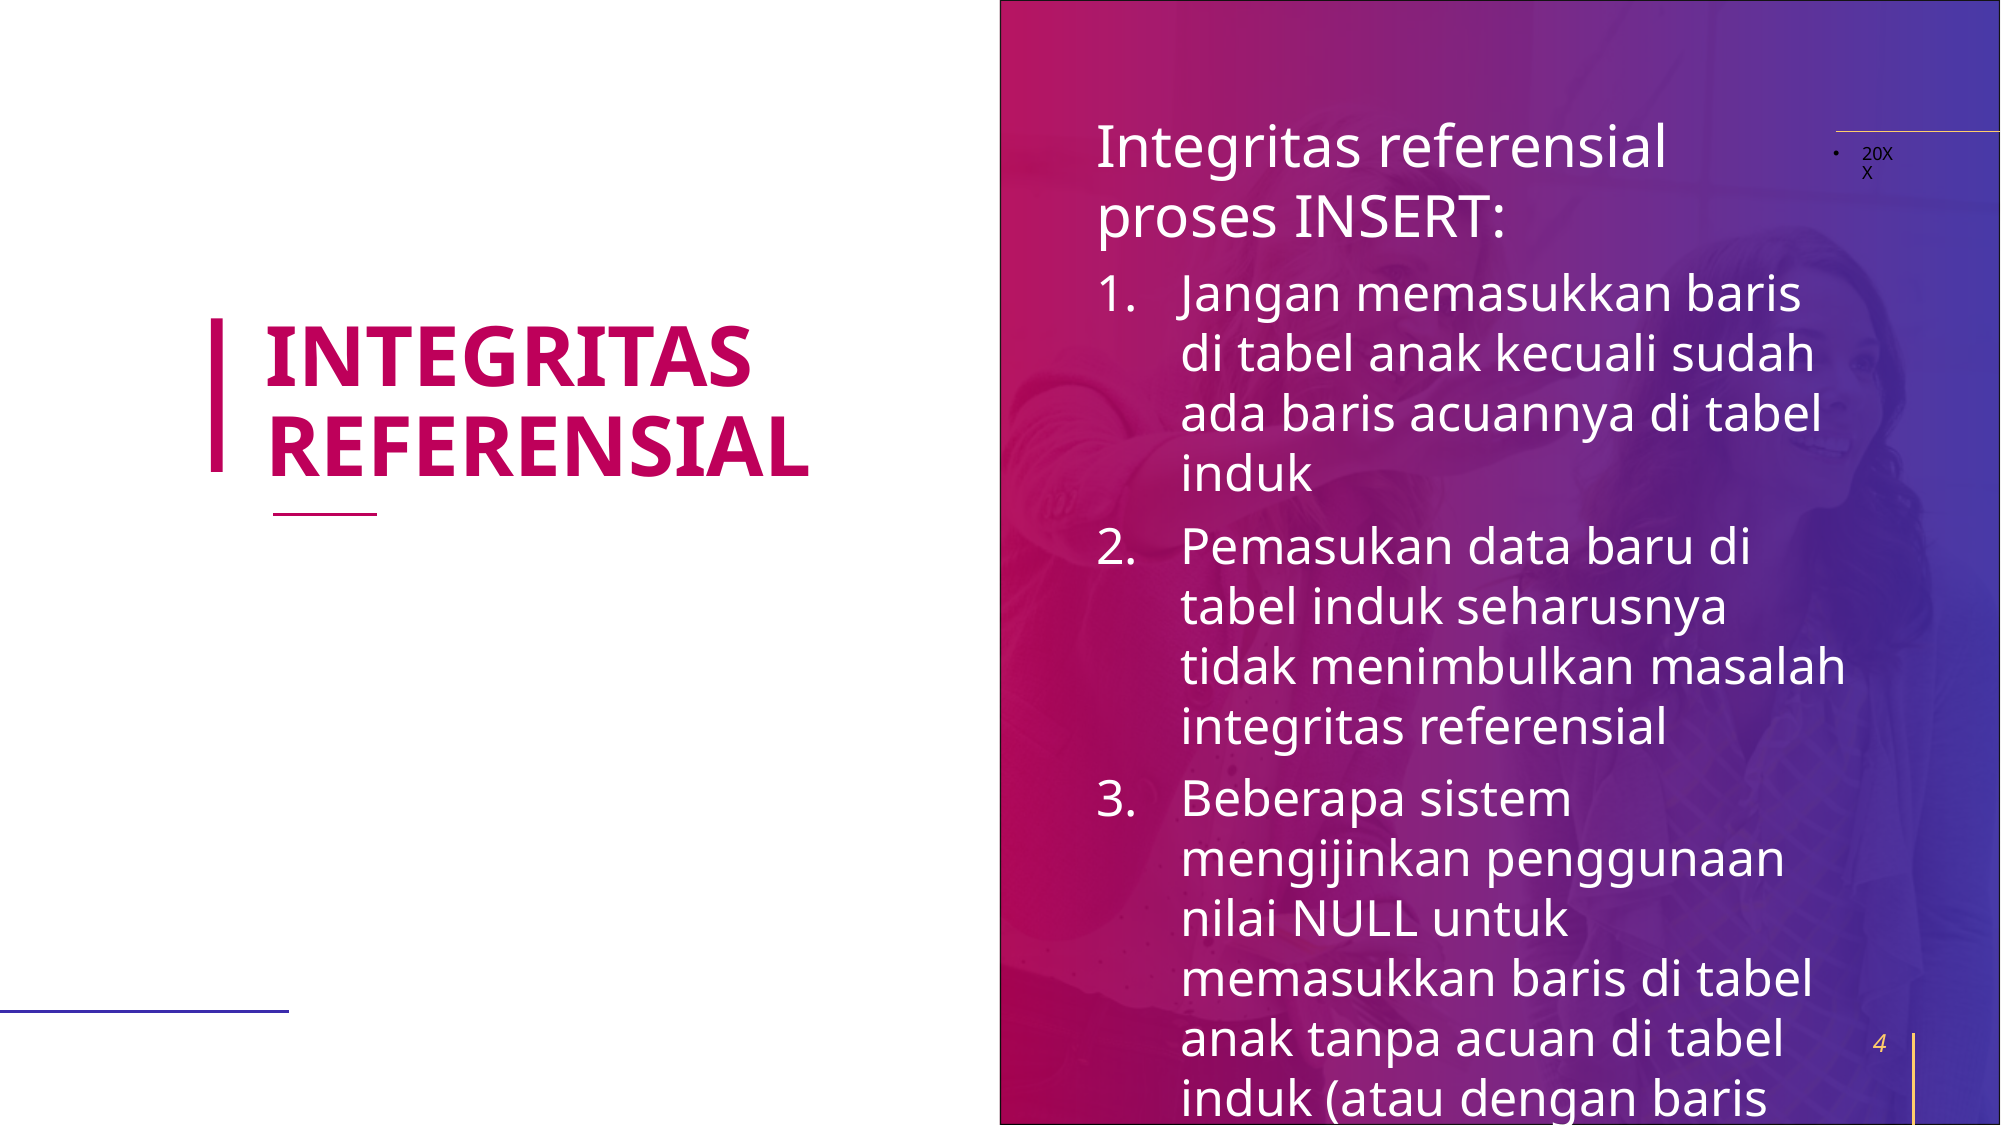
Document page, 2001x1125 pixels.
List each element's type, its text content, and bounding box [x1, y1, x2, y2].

list 20XX [1818, 137, 1919, 192]
title INTEGRITAS REFERENSIAL [250, 278, 931, 531]
list Integritas referensial proses INSERT: Jangan memasukkan baris di tabel anak kecuali sudah ada baris acuannya di tabel induk Pemasukan data baru di tabel induk seharusnya tidak menimbulkan masalah integritas referensial Beberapa sistem mengijinkan penggunaan nilai NULL untuk memasukkan baris di tabel anak tanpa acuan di tabel induk (atau dengan baris dummy). [1081, 101, 1869, 844]
slide_number 4 [1451, 1015, 1902, 1075]
picture [0, 0, 999, 1125]
